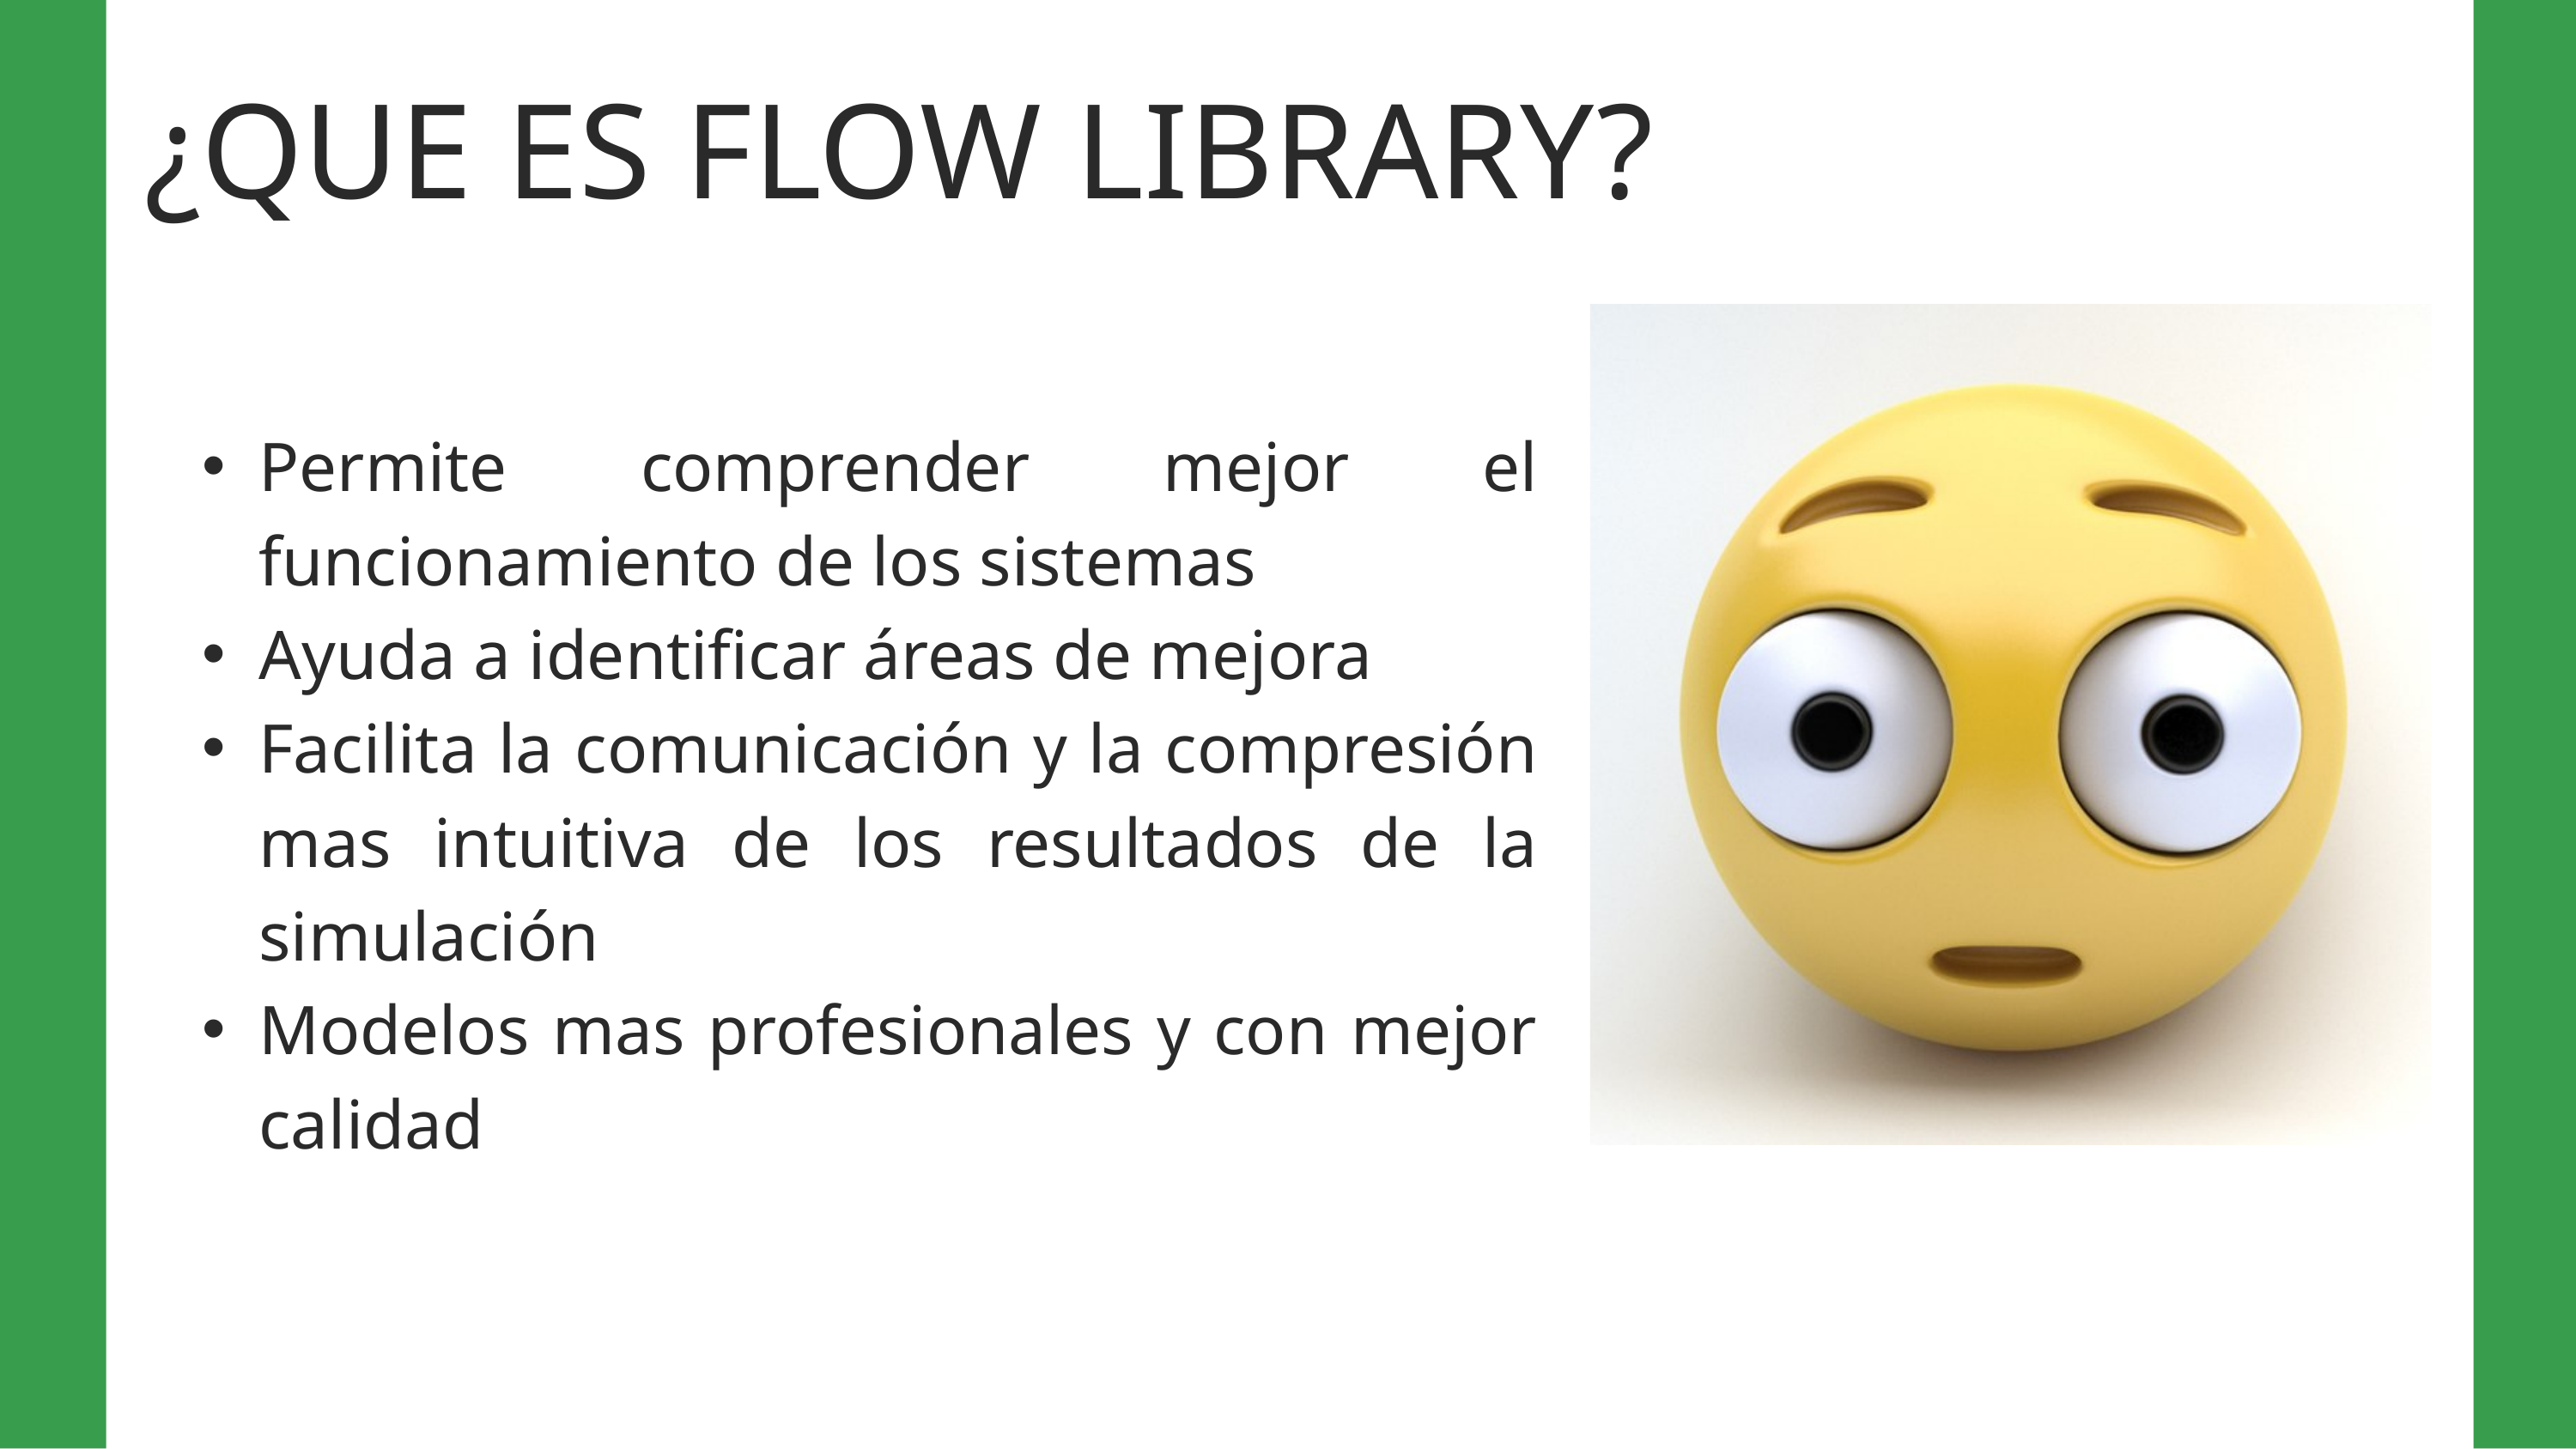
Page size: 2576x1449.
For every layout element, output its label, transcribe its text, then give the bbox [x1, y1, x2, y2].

text_box Permite comprender mejor el funcionamiento de los sistemas Ayuda a identificar áreas de mejora Facilita la comunicación y la compresión mas intuitiva de los resultados de la simulación Modelos mas profesionales y con mejor calidad [144, 410, 1540, 1162]
text_box [0, 0, 106, 1449]
text_box ¿QUE ES FLOW LIBRARY? [144, 67, 2432, 225]
text_box [1589, 304, 2432, 1145]
text_box [2473, 0, 2576, 1449]
